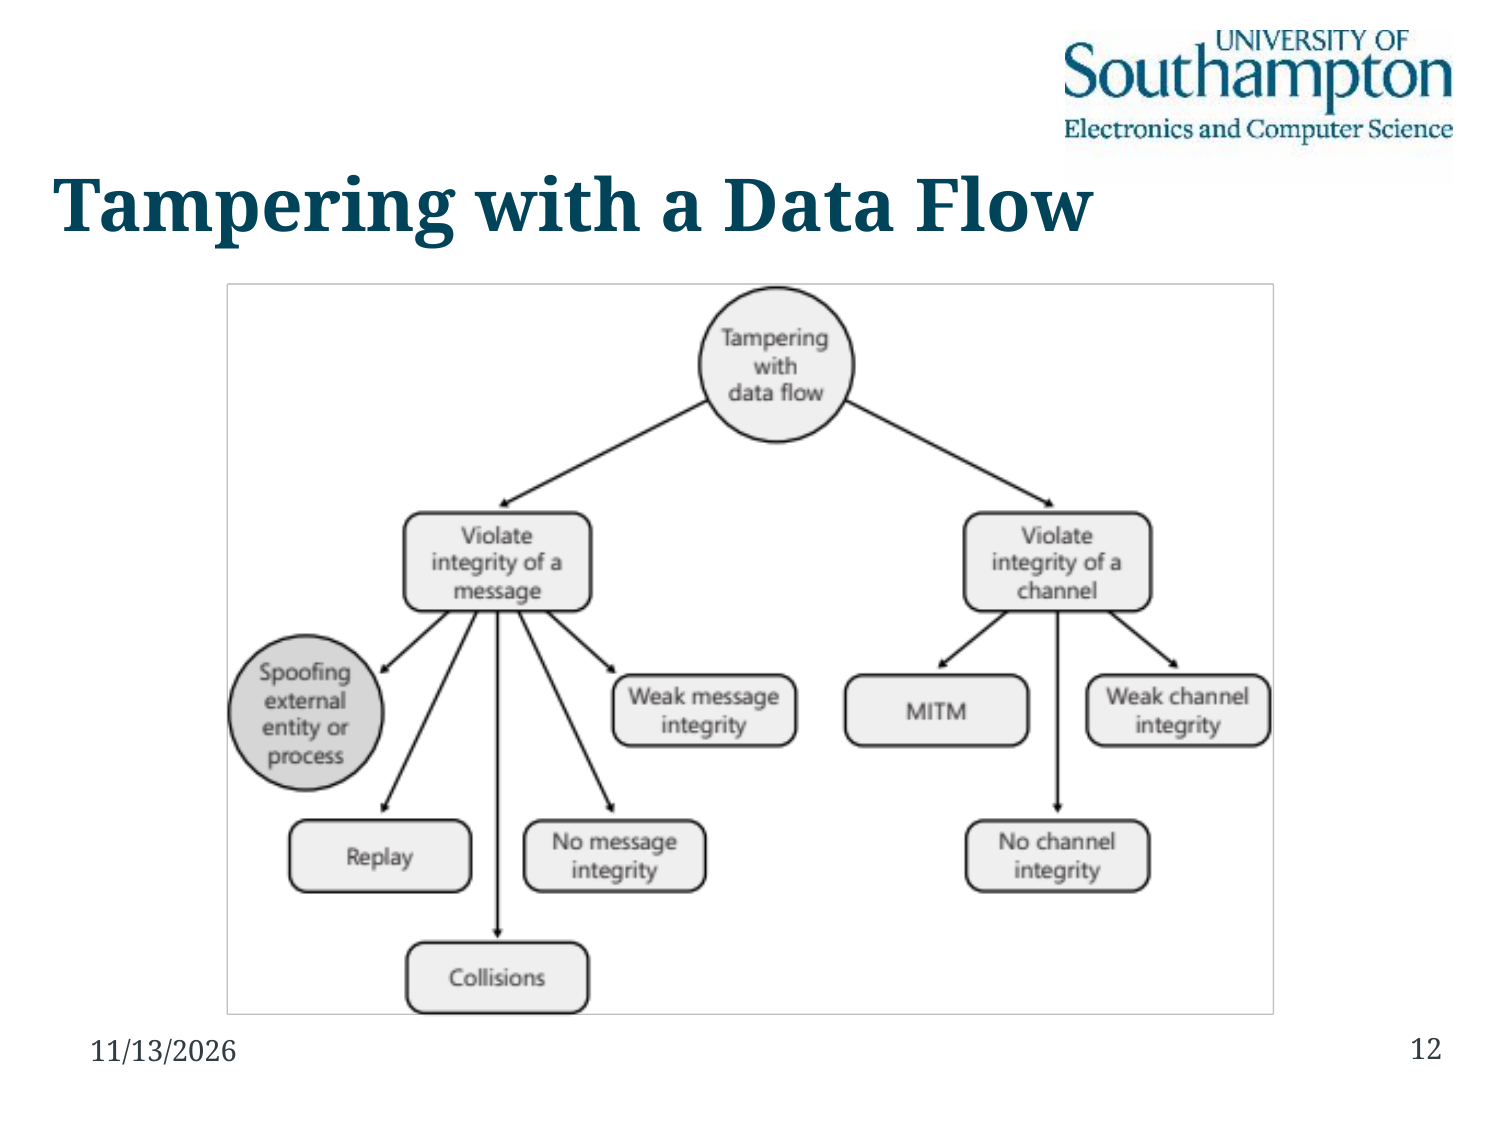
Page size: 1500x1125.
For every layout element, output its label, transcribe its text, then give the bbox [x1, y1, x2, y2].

title Tampering with a Data Flow [53, 148, 1447, 256]
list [52, 278, 1448, 1022]
slide_number 12 [1092, 1029, 1443, 1102]
picture [1065, 30, 1453, 185]
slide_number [74, 1029, 426, 1103]
